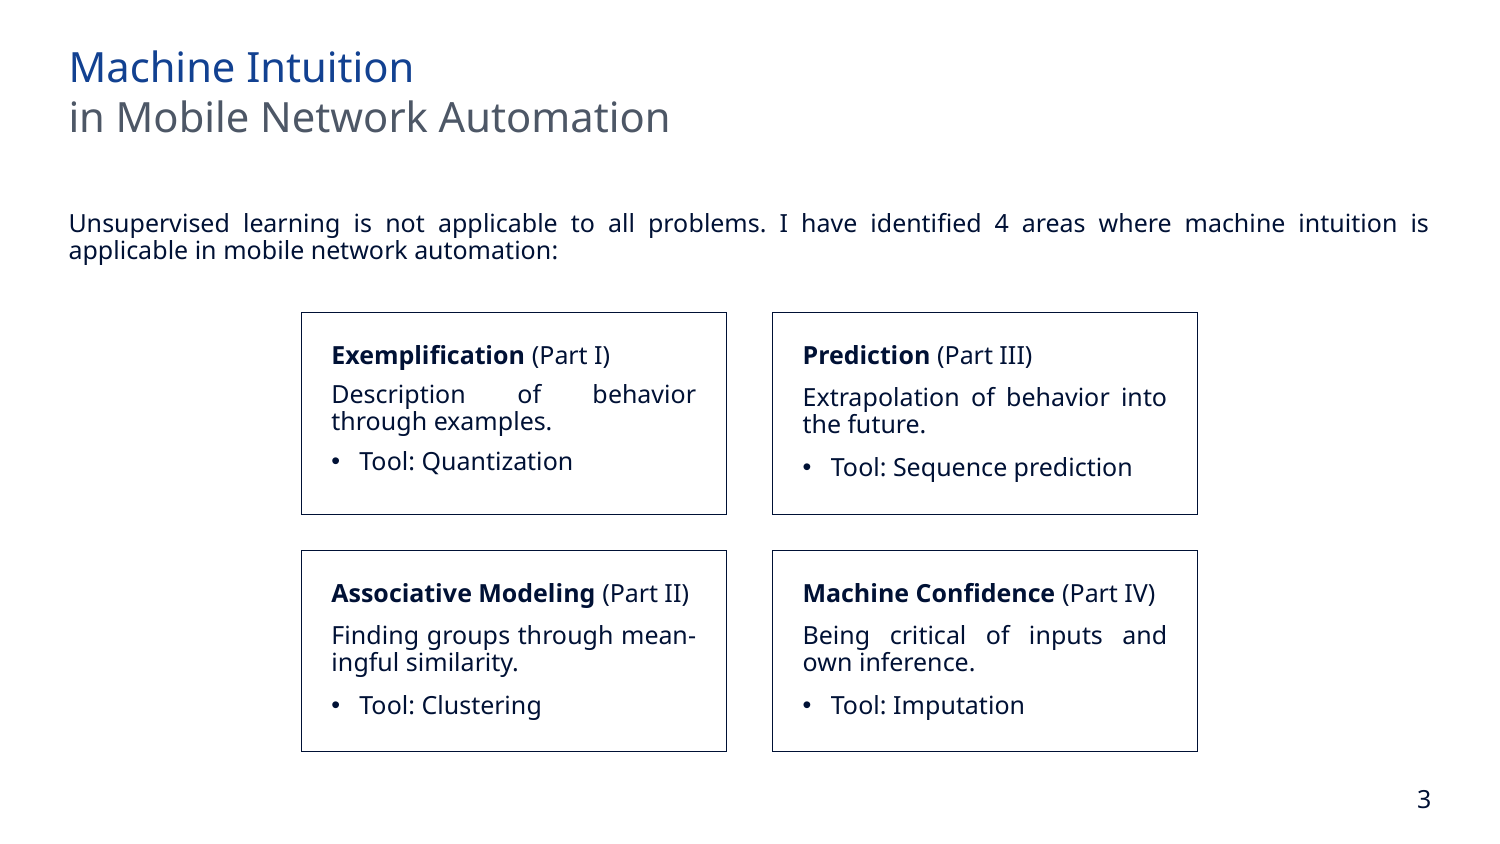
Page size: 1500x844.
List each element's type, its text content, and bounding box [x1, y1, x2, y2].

list Unsupervised learning is not applicable to all problems. I have identified 4 areas where machine intuition is applicable in mobile network automation: [68, 210, 1432, 275]
text_box Prediction (Part III) Extrapolation of behavior into the future. Tool: Sequence prediction [772, 312, 1198, 515]
list Machine Intuition [68, 46, 1432, 97]
text_box Machine Confidence (Part IV) Being critical of inputs and own inference. Tool: Imputation [772, 550, 1198, 752]
list Exemplification (Part I) Description of behavior through examples. Tool: Quantization [301, 312, 727, 515]
list in Mobile Network Automation [68, 97, 1432, 148]
text_box Associative Modeling (Part II) Finding groups through mean-ingful similarity. Tool: Clustering [301, 550, 727, 752]
text_box 3 [1388, 786, 1432, 815]
